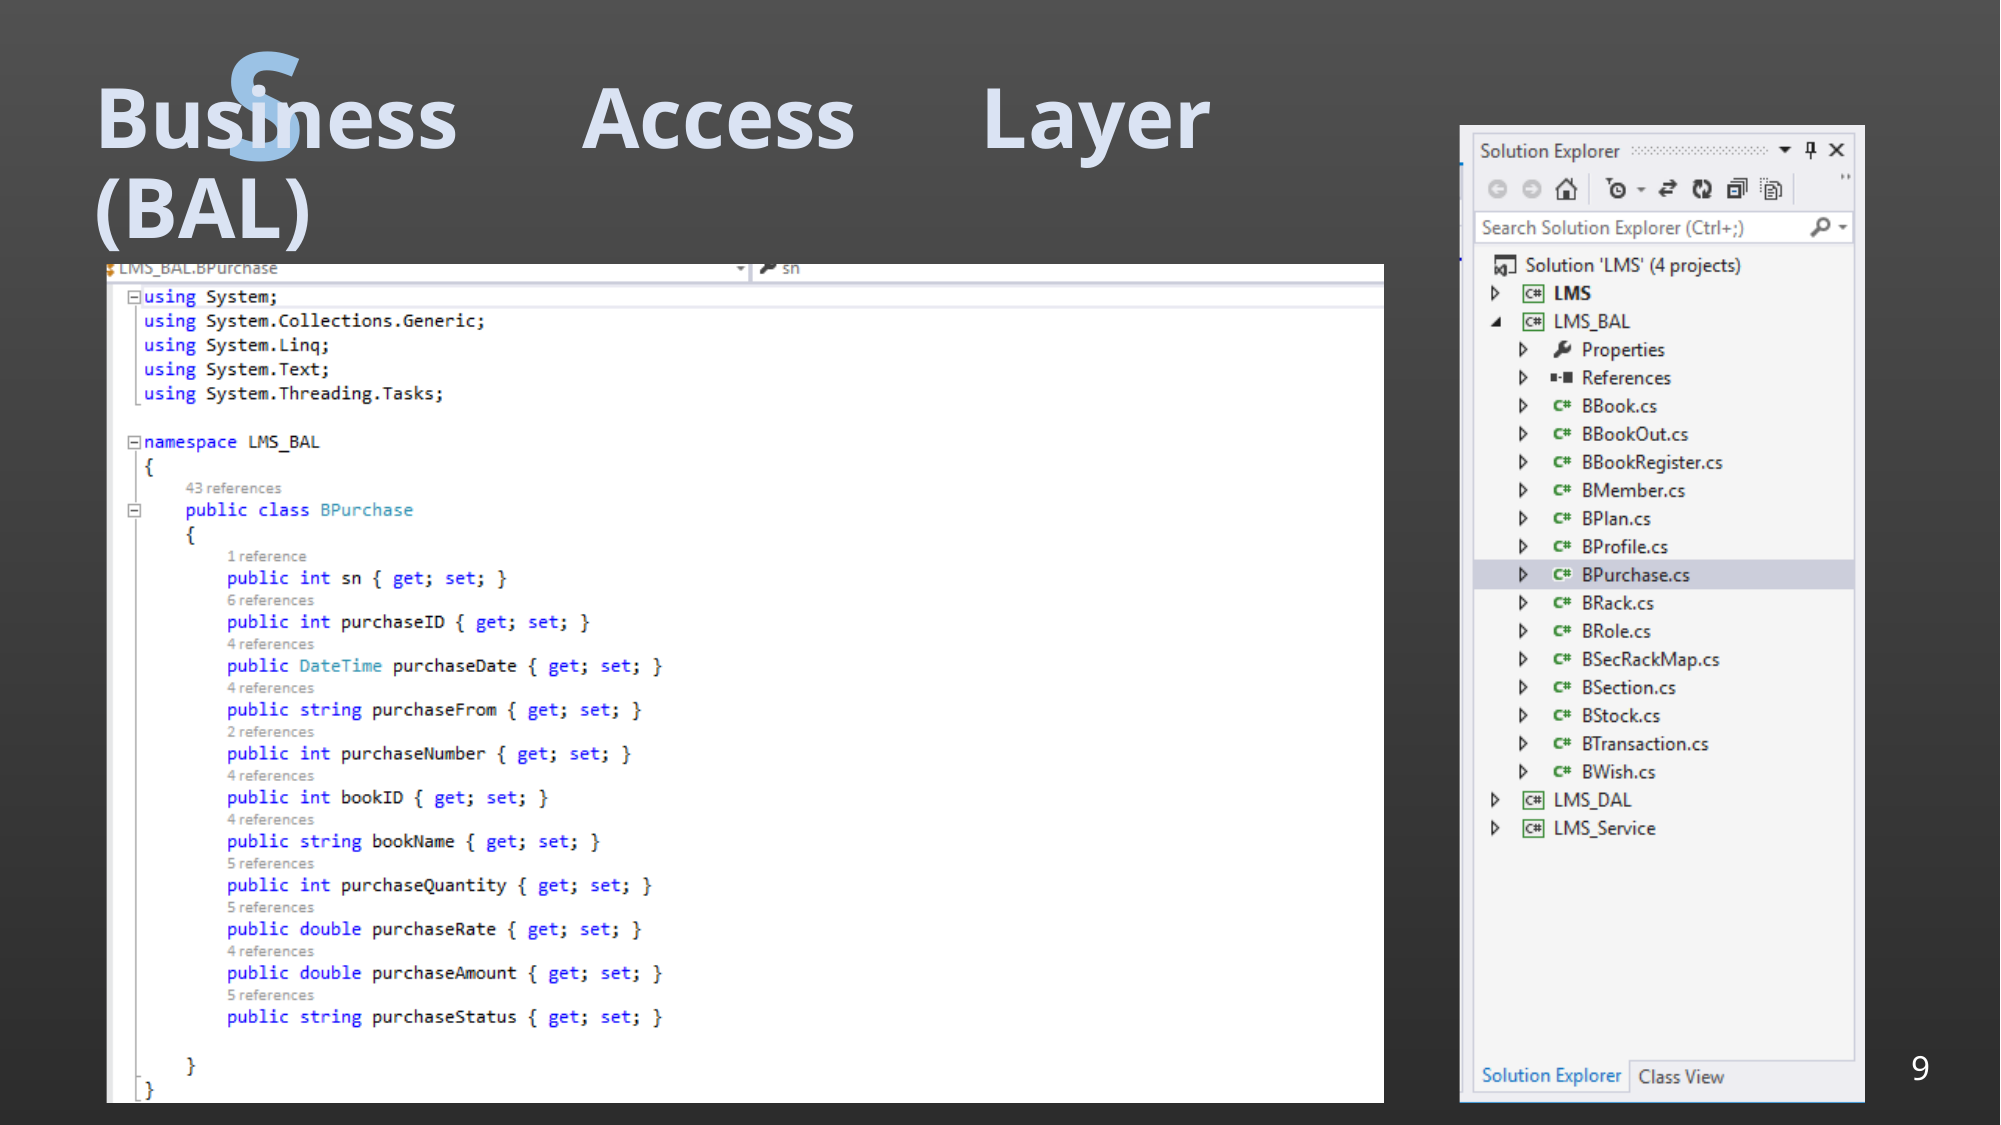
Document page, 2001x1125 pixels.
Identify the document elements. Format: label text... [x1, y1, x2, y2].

picture [106, 264, 1384, 1103]
picture [1459, 124, 1865, 1103]
text_box Business Access Layer (BAL) [79, 160, 1228, 265]
title CODES [32, 29, 497, 201]
slide_number 9 [1865, 1037, 1945, 1103]
